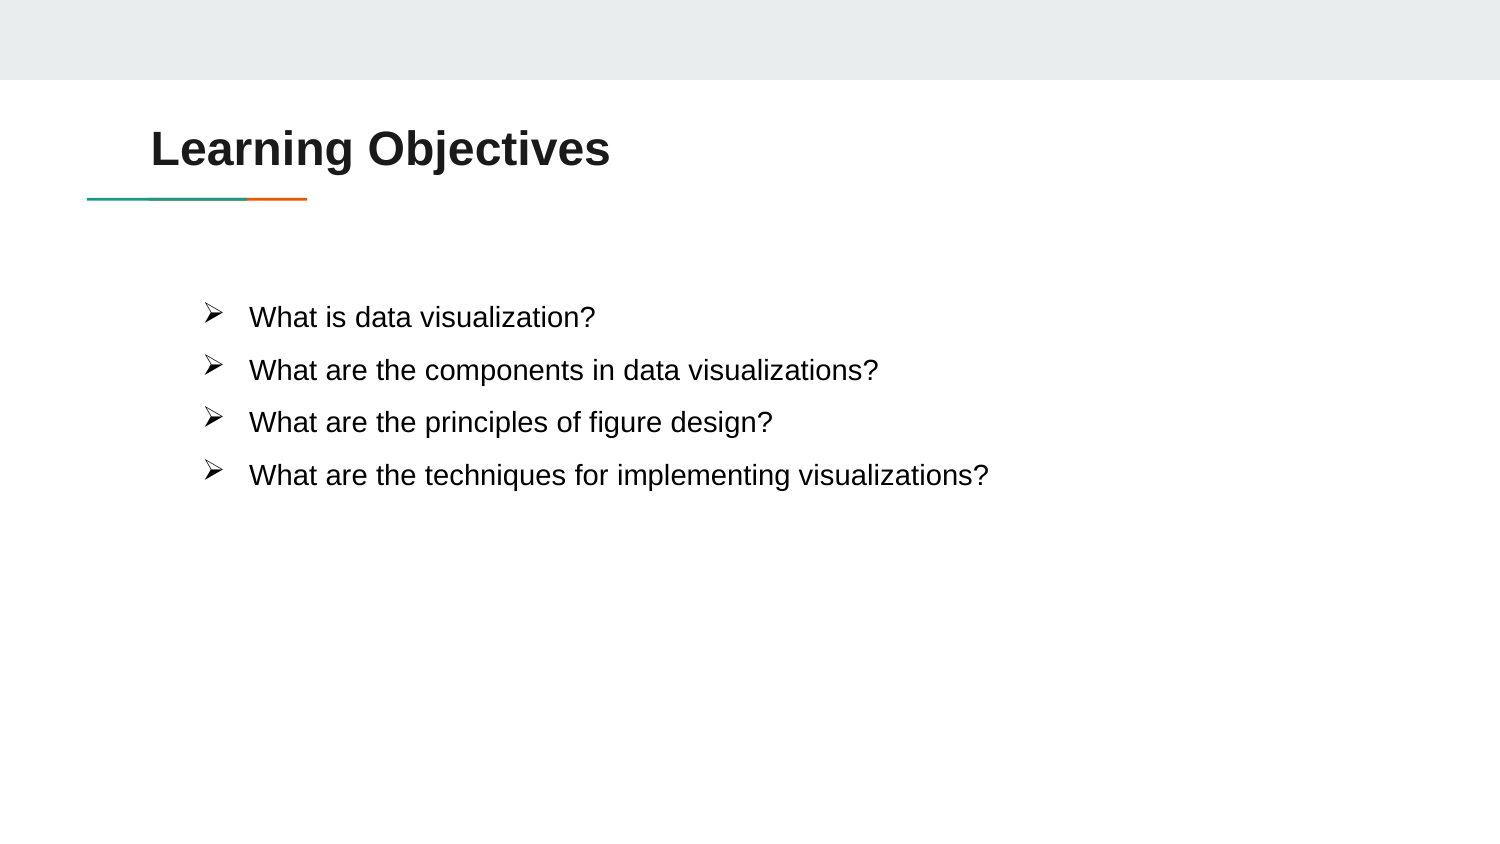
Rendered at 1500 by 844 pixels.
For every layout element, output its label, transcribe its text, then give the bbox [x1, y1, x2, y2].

text_box Learning Objectives [135, 102, 1397, 190]
text_box What is data visualization? What are the components in data visualizations? What are the principles of figure design? What are the techniques for implementing visualizations? [187, 273, 1006, 499]
